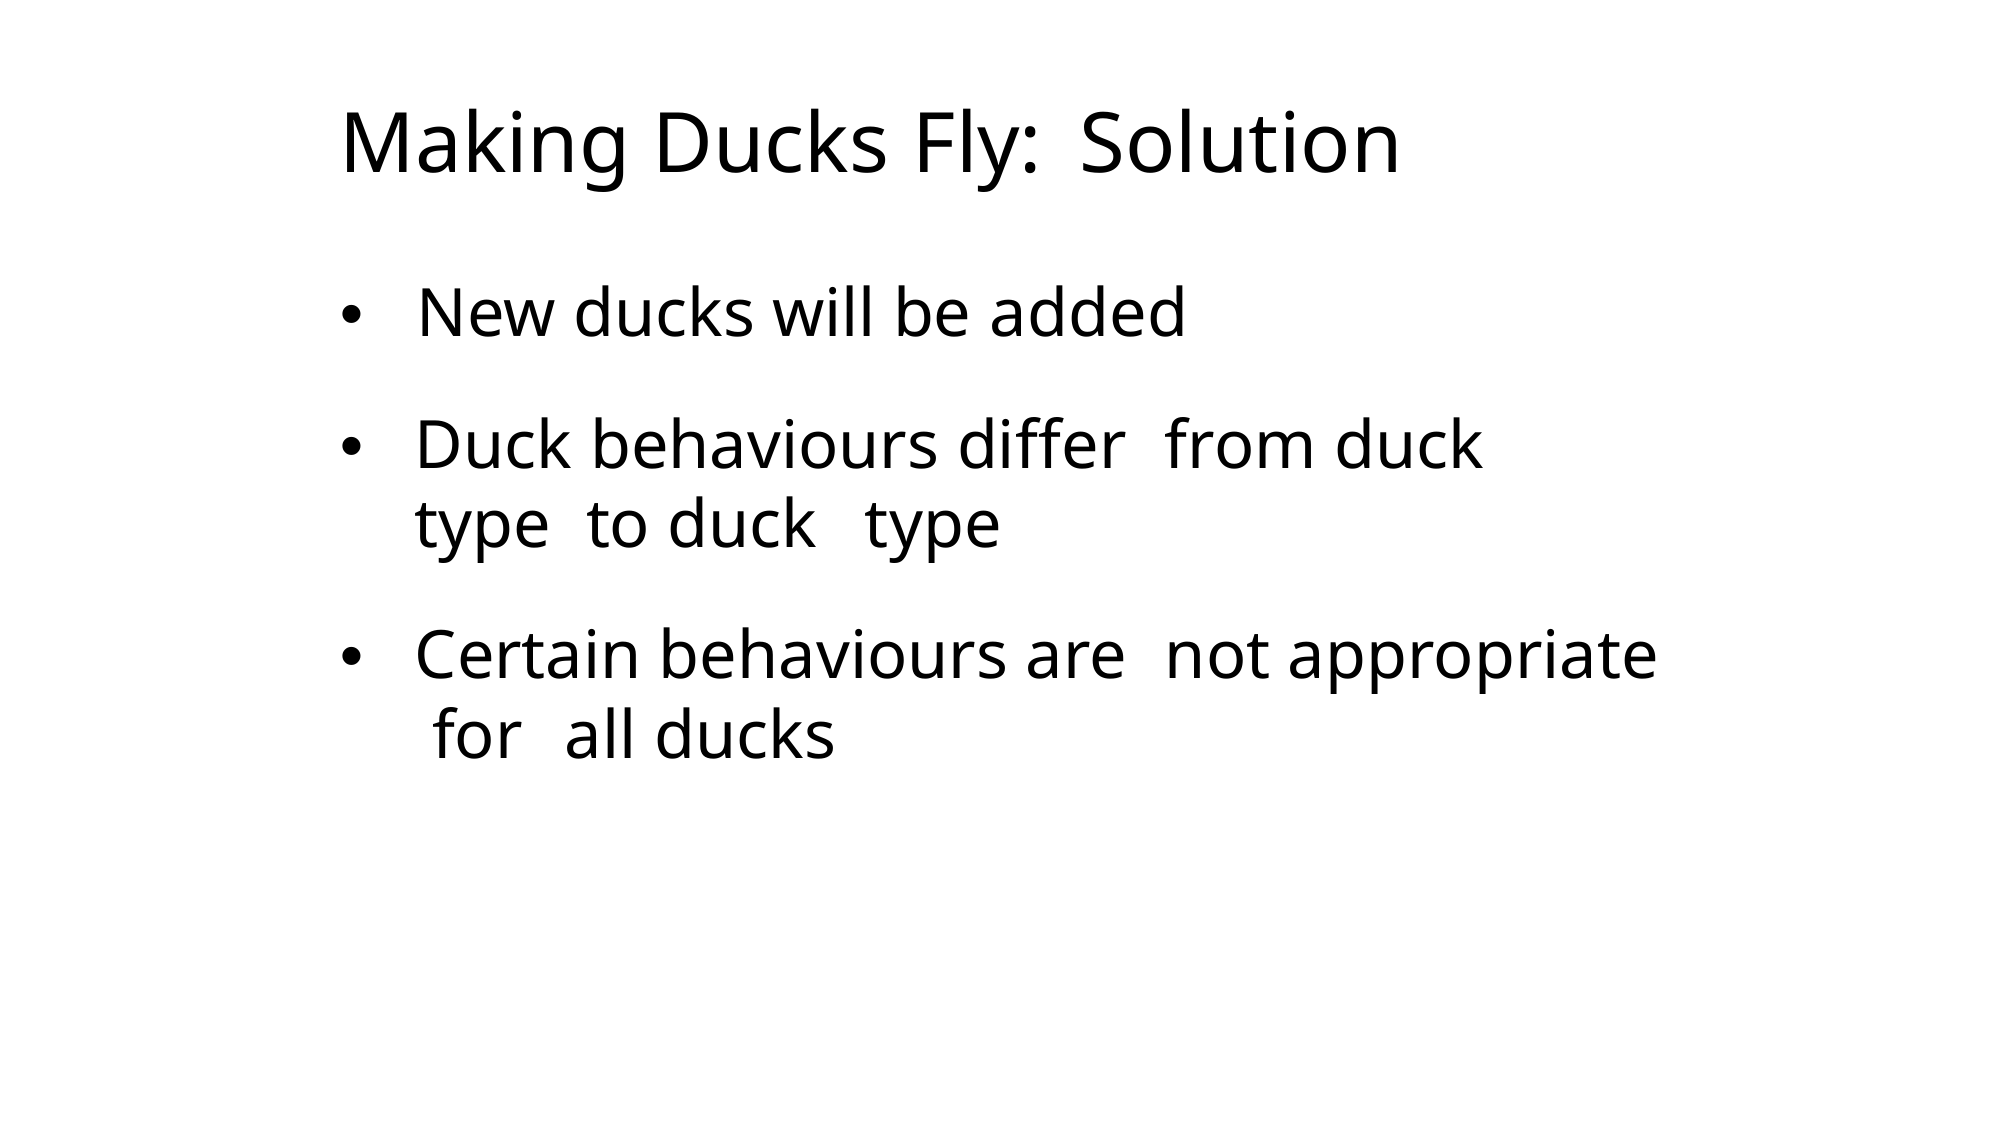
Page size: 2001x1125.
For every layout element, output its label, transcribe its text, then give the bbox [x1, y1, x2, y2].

text_box • New ducks will be added • Duck behaviours differ from duck type to duck type • Certain behaviours are not appropriate for all ducks [337, 270, 1662, 772]
title Making Ducks Fly: Solution [337, 88, 1433, 270]
